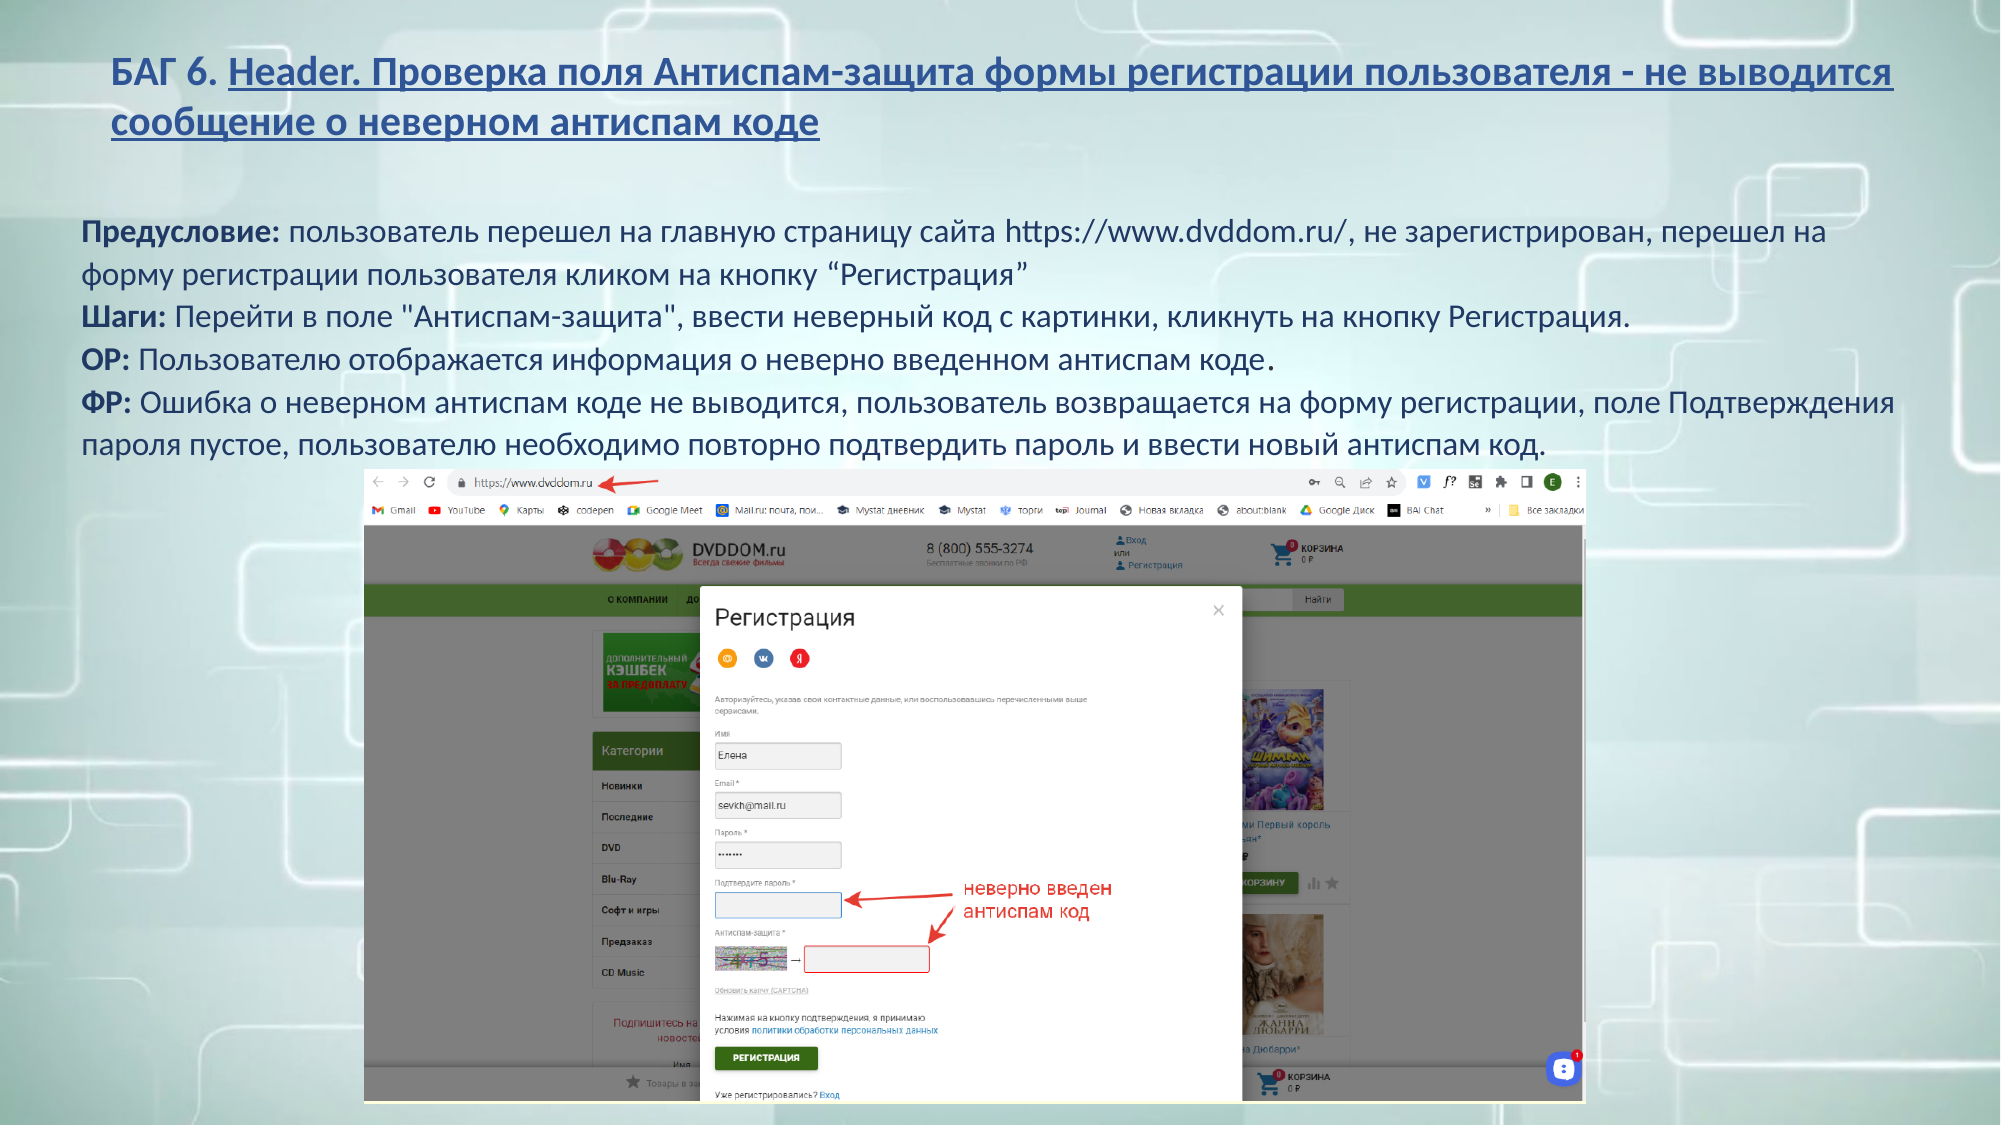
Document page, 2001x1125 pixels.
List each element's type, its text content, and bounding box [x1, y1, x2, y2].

text_box БАГ 6. Header. Проверка поля Антиспам-защита формы регистрации пользователя - не выводится сообщение о неверном антиспам коде Предусловие: пользователь перешел на главную страницу сайта https://www.dvddom.ru/, не зарегистрирован, перешел на форму регистрации пользователя кликом на кнопку “Регистрация” Шаги: Перейти в поле "Антиспам-защита", ввести неверный код с картинки, кликнуть на кнопку Регистрация. ОР: Пользователю отображается информация о неверно введенном антиспам коде. ФР: Ошибка о неверном антиспам коде не выводится, пользователь возвращается на форму регистрации, поле Подтверждения пароля пустое, пользователю необходимо повторно подтвердить пароль и ввести новый антиспам код. [66, 36, 1934, 518]
picture [0, 0, 2001, 1125]
